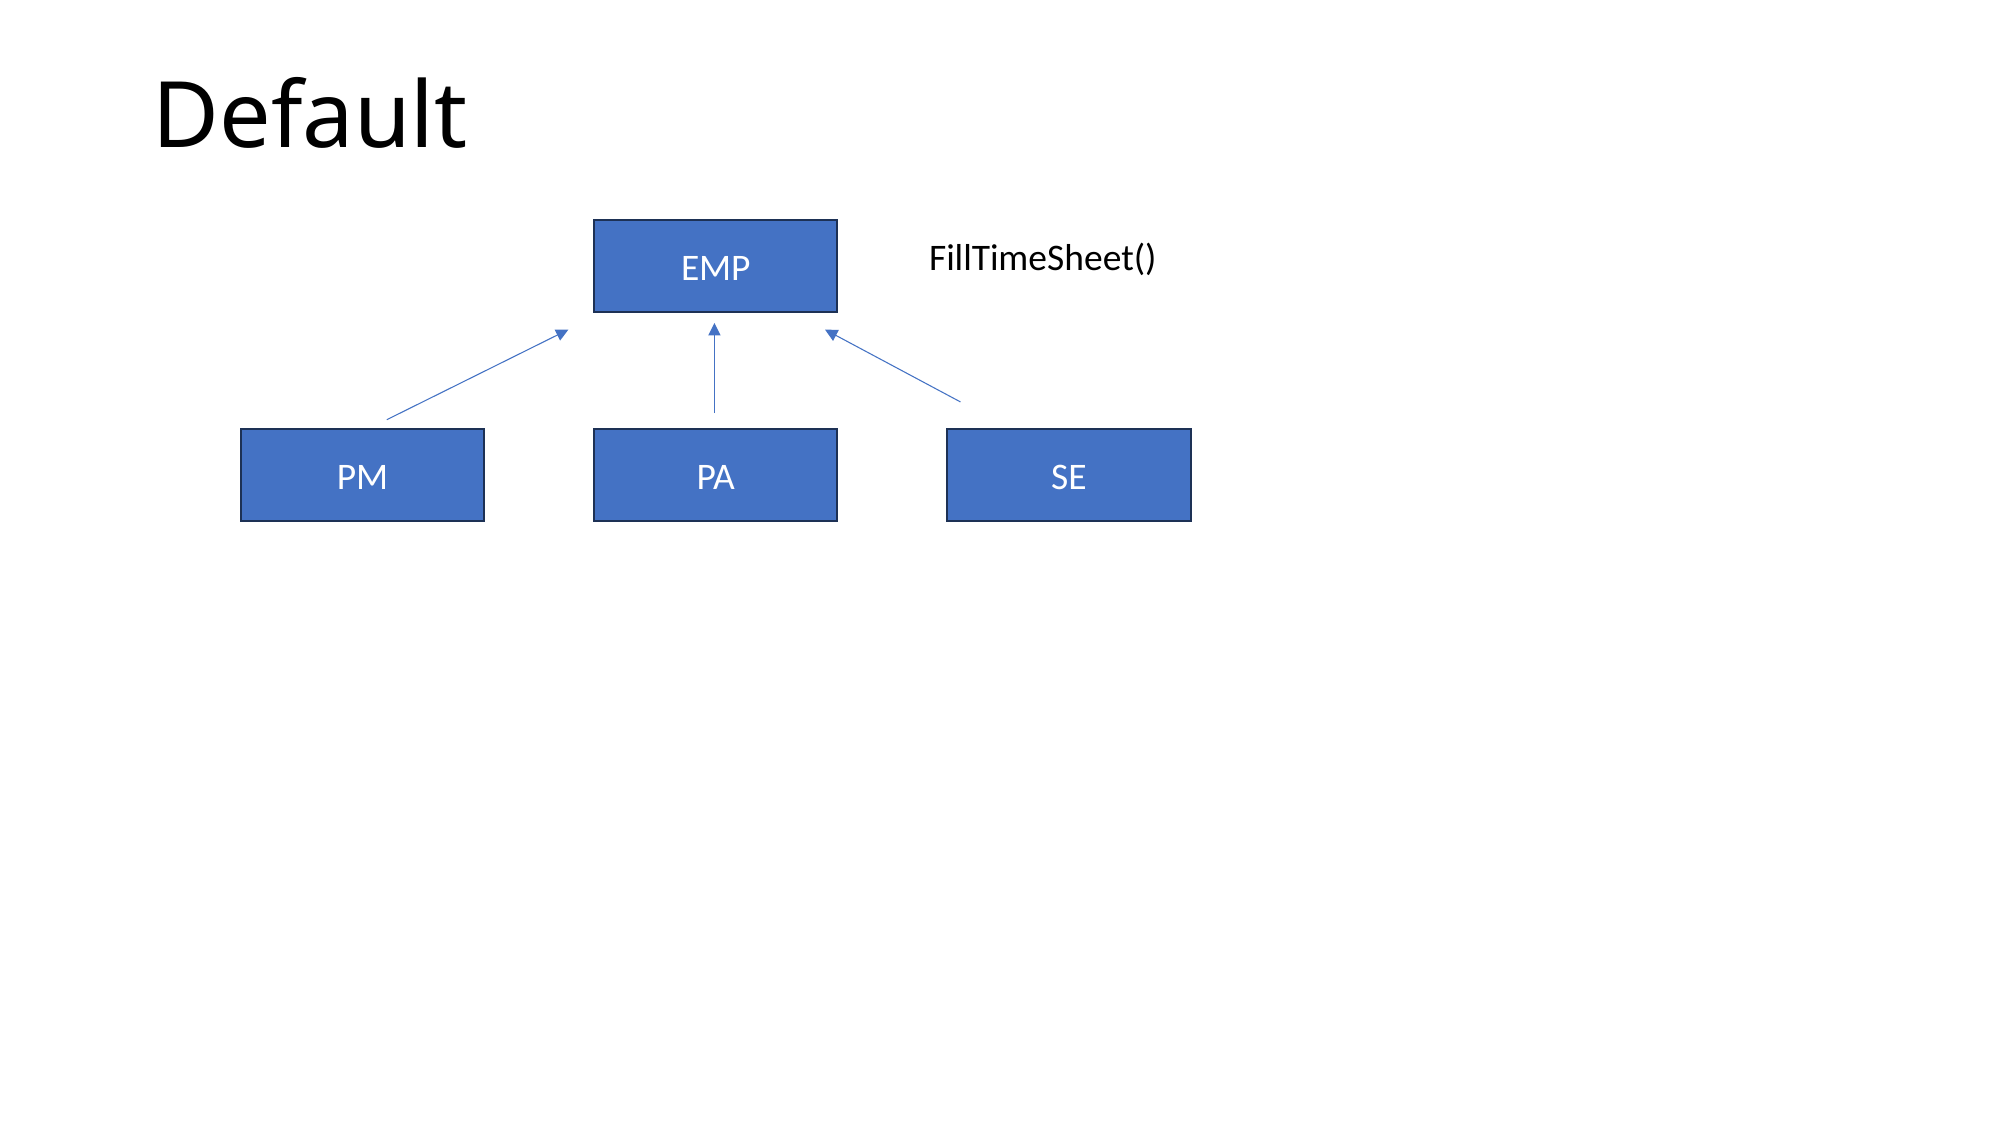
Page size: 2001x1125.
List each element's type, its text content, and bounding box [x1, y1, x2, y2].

text_box PM [240, 428, 485, 522]
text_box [824, 329, 961, 402]
text_box EMP [593, 219, 838, 313]
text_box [386, 329, 569, 420]
text_box SE [946, 428, 1192, 522]
title Default [137, 59, 1863, 177]
text_box FillTimeSheet() [914, 225, 1224, 285]
text_box PA [593, 428, 838, 522]
